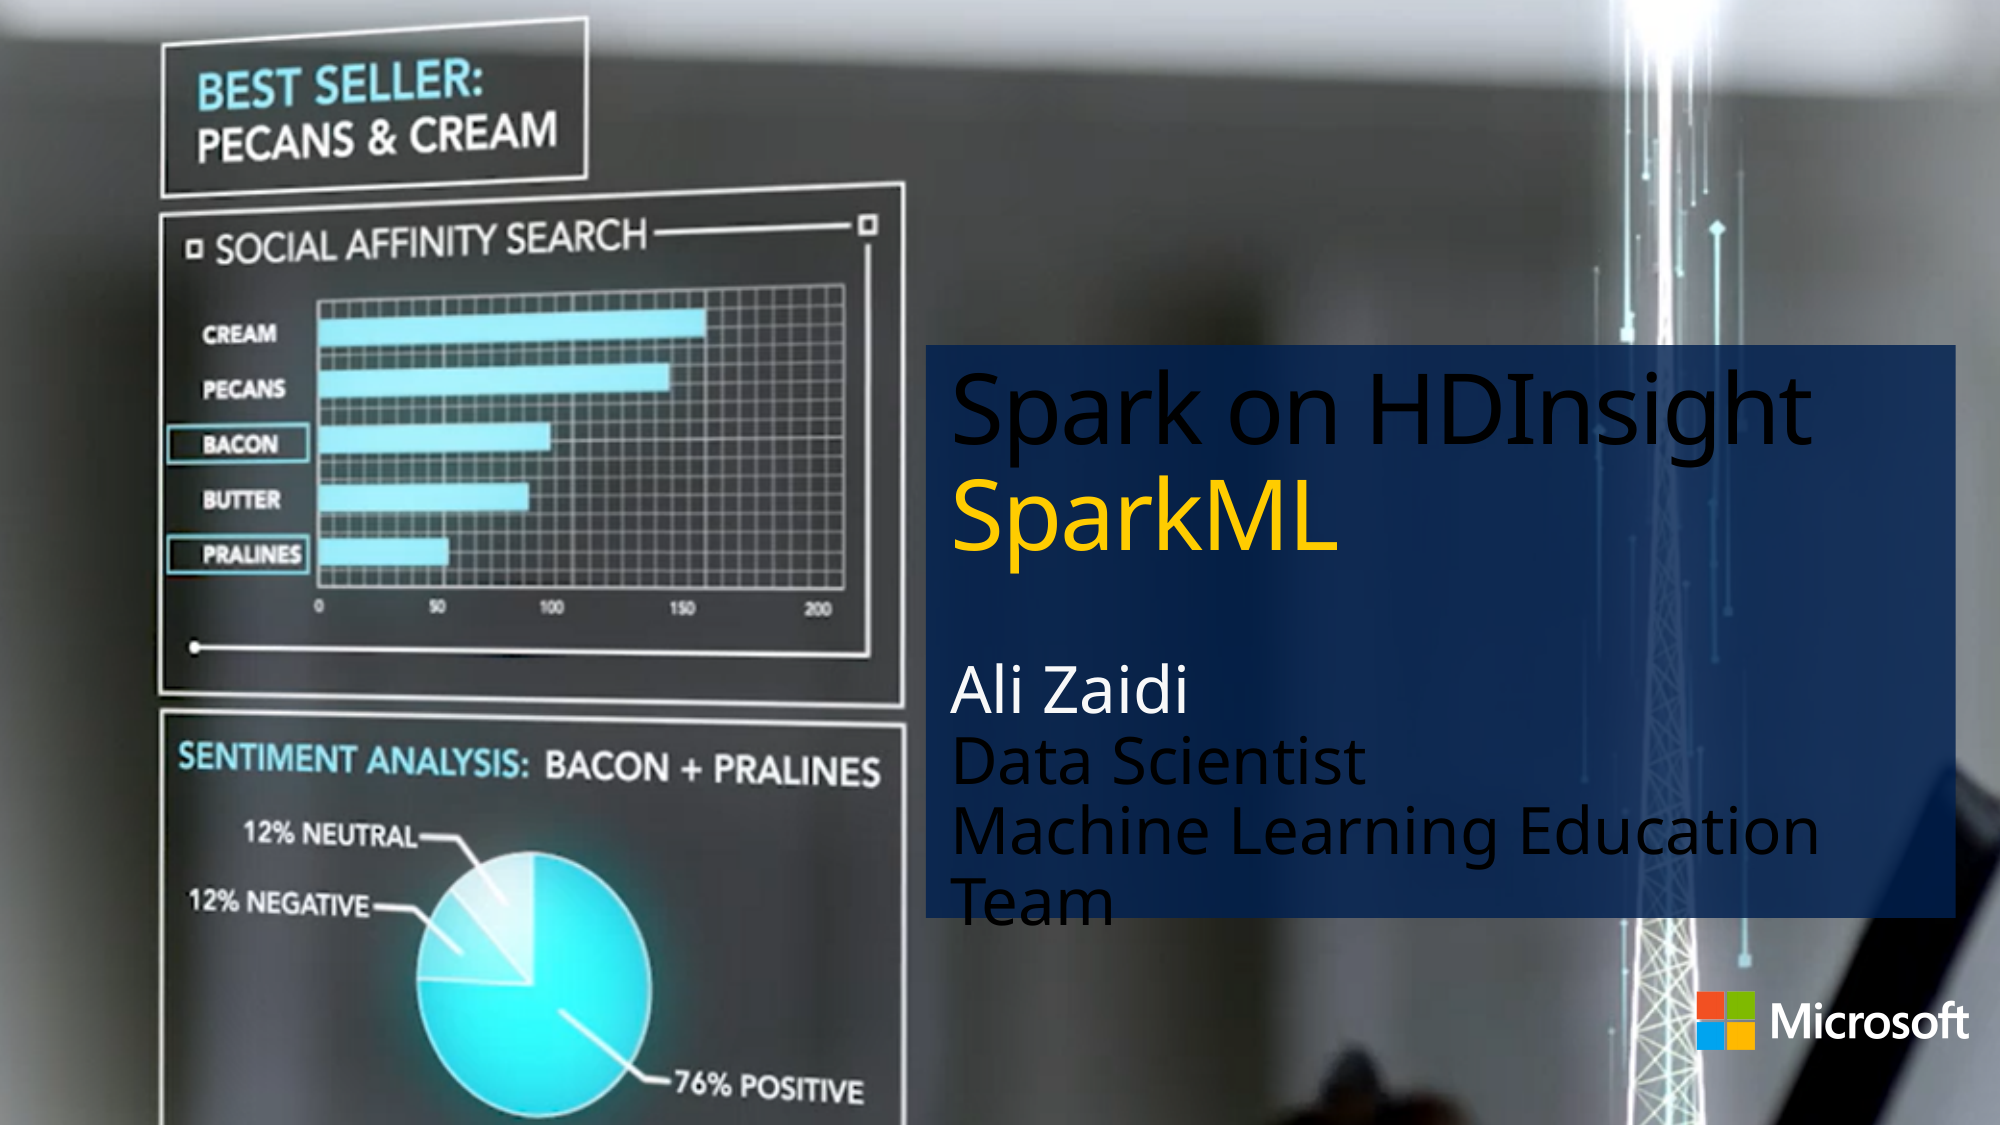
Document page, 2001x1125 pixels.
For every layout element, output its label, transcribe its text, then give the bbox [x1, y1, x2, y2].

title Spark on HDInsight SparkML [926, 345, 1956, 639]
picture [0, 0, 2000, 1125]
list Ali Zaidi Data Scientist Machine Learning Education Team [926, 639, 1956, 918]
